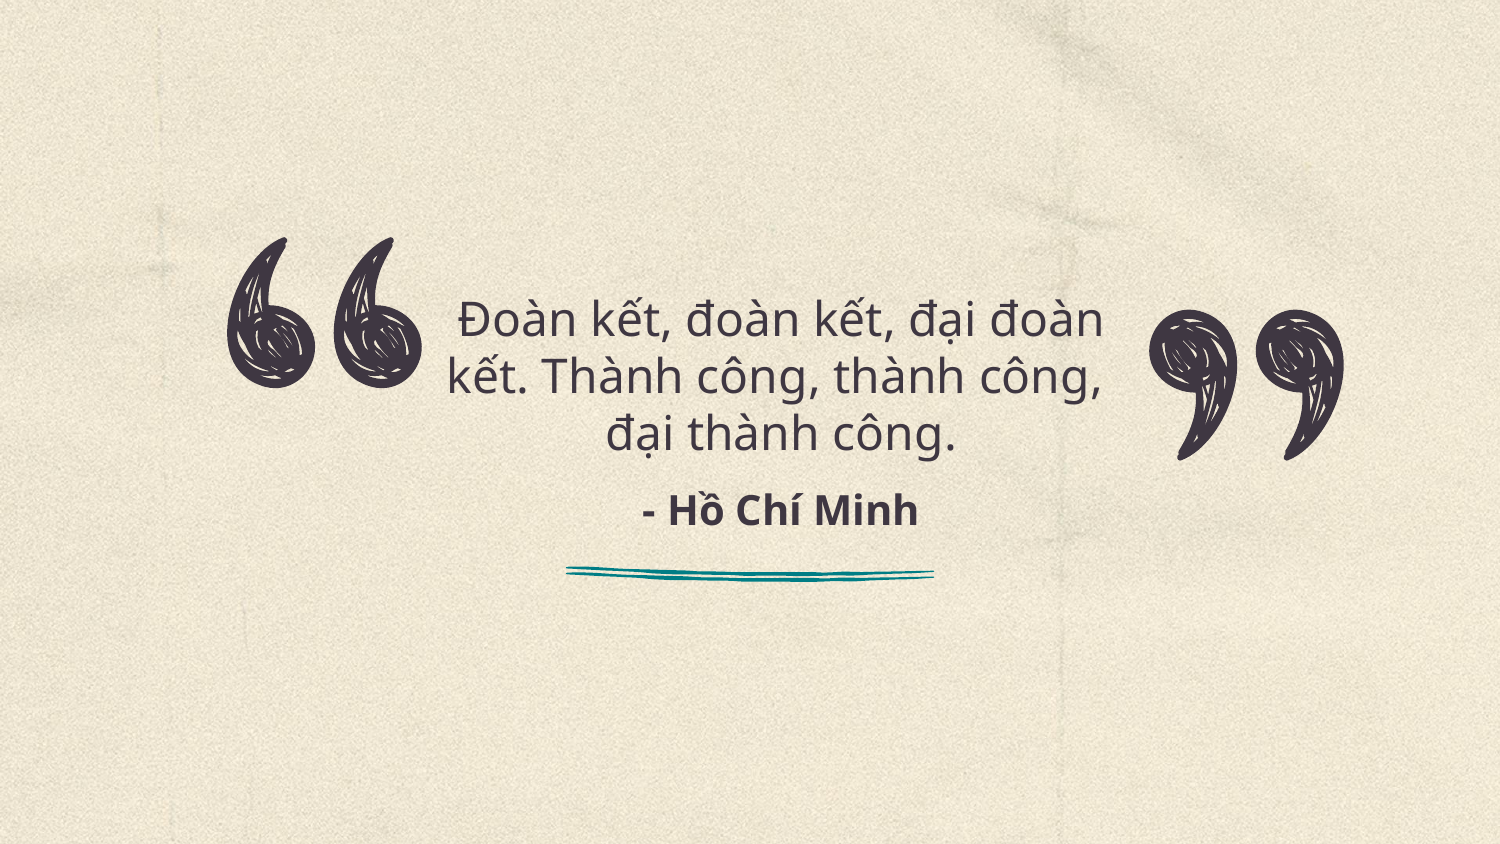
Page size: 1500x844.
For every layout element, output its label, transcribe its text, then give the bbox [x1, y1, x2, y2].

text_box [195, 236, 425, 389]
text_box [564, 566, 935, 583]
subtitle Đoàn kết, đoàn kết, đại đoàn kết. Thành công, thành công, đại thành công. [407, 273, 1157, 459]
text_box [1145, 309, 1376, 461]
picture [0, 0, 1500, 844]
title - Hồ Chí Minh [407, 468, 1157, 563]
